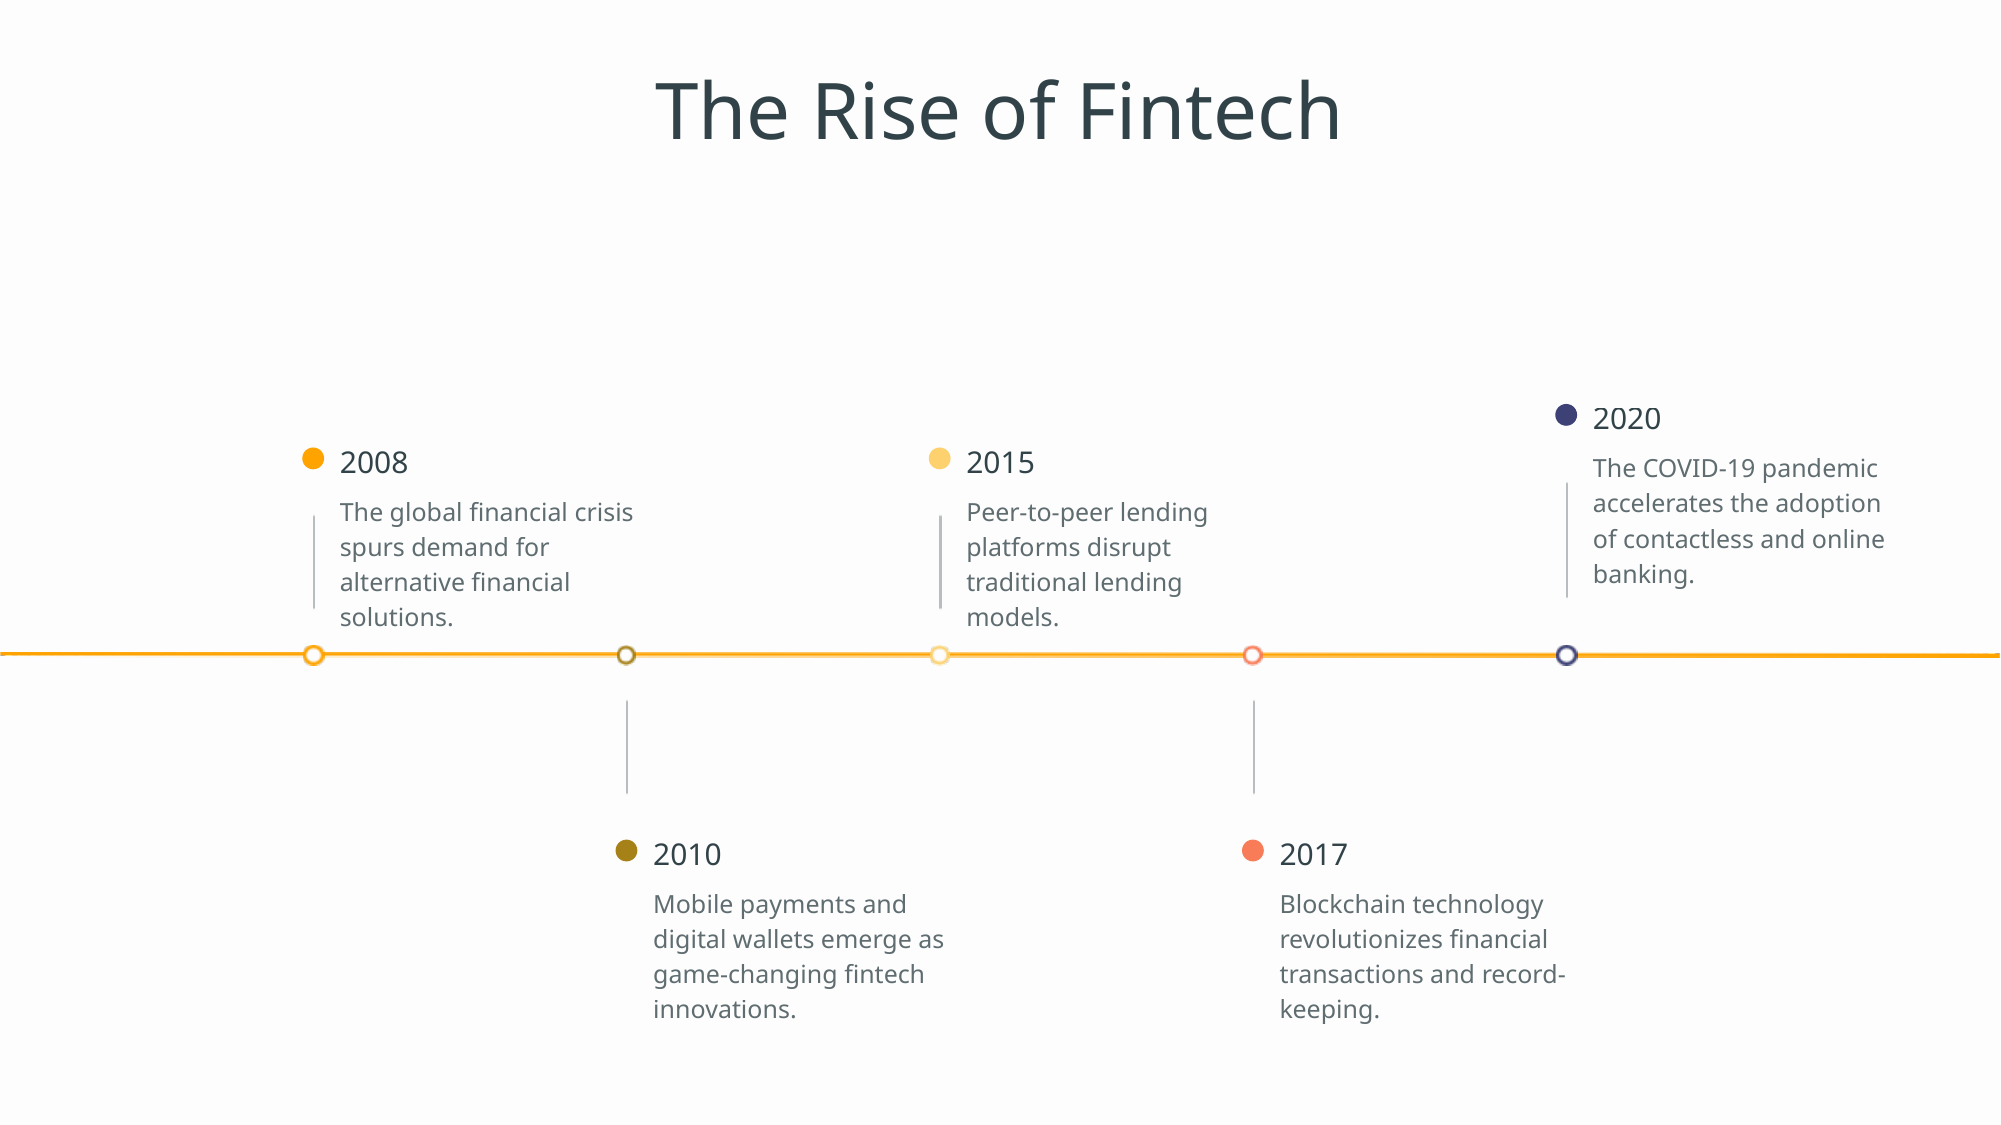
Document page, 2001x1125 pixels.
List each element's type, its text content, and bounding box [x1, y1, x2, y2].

text_box 2010 [653, 829, 961, 872]
text_box 2020 [1592, 393, 1904, 436]
text_box [1241, 840, 1264, 862]
text_box Peer-to-peer lending platforms disrupt traditional lending models. [966, 491, 1257, 632]
text_box 2017 [1279, 829, 1598, 872]
text_box [615, 841, 638, 862]
text_box [1555, 403, 1578, 426]
text_box The Rise of Fintech [0, 62, 2000, 155]
text_box Mobile payments and digital wallets emerge as game-changing fintech innovations. [653, 883, 961, 1024]
text_box The global financial crisis spurs demand for alternative financial solutions. [339, 491, 662, 632]
text_box 2015 [966, 437, 1257, 480]
picture [0, 425, 2000, 841]
text_box The COVID-19 pandemic accelerates the adoption of contactless and online banking. [1592, 447, 1904, 623]
text_box [928, 447, 951, 470]
text_box Blockchain technology revolutionizes financial transactions and record-keeping. [1279, 883, 1598, 1024]
text_box [302, 447, 325, 470]
text_box 2008 [339, 437, 662, 480]
